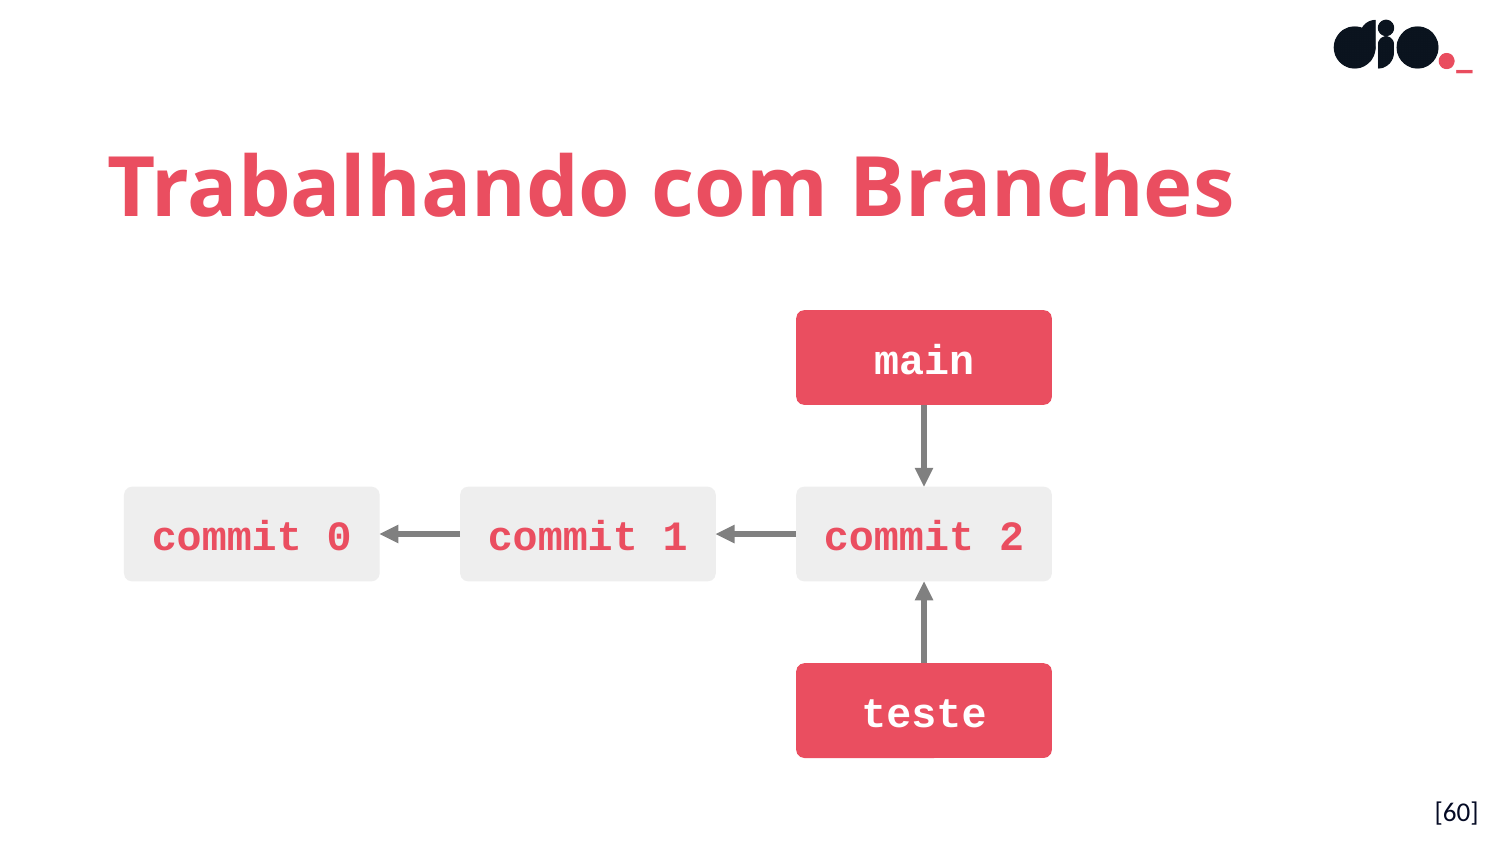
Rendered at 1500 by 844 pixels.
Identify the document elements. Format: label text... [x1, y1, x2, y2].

text_box main [794, 308, 1055, 408]
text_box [795, 581, 1053, 759]
text_box commit 2 [794, 484, 1055, 580]
text_box commit 0 [121, 484, 382, 584]
text_box commit 1 [458, 484, 718, 584]
slide_number [60] [1403, 779, 1494, 844]
picture [1333, 19, 1473, 74]
text_box Trabalhando com Branches [92, 106, 1322, 245]
